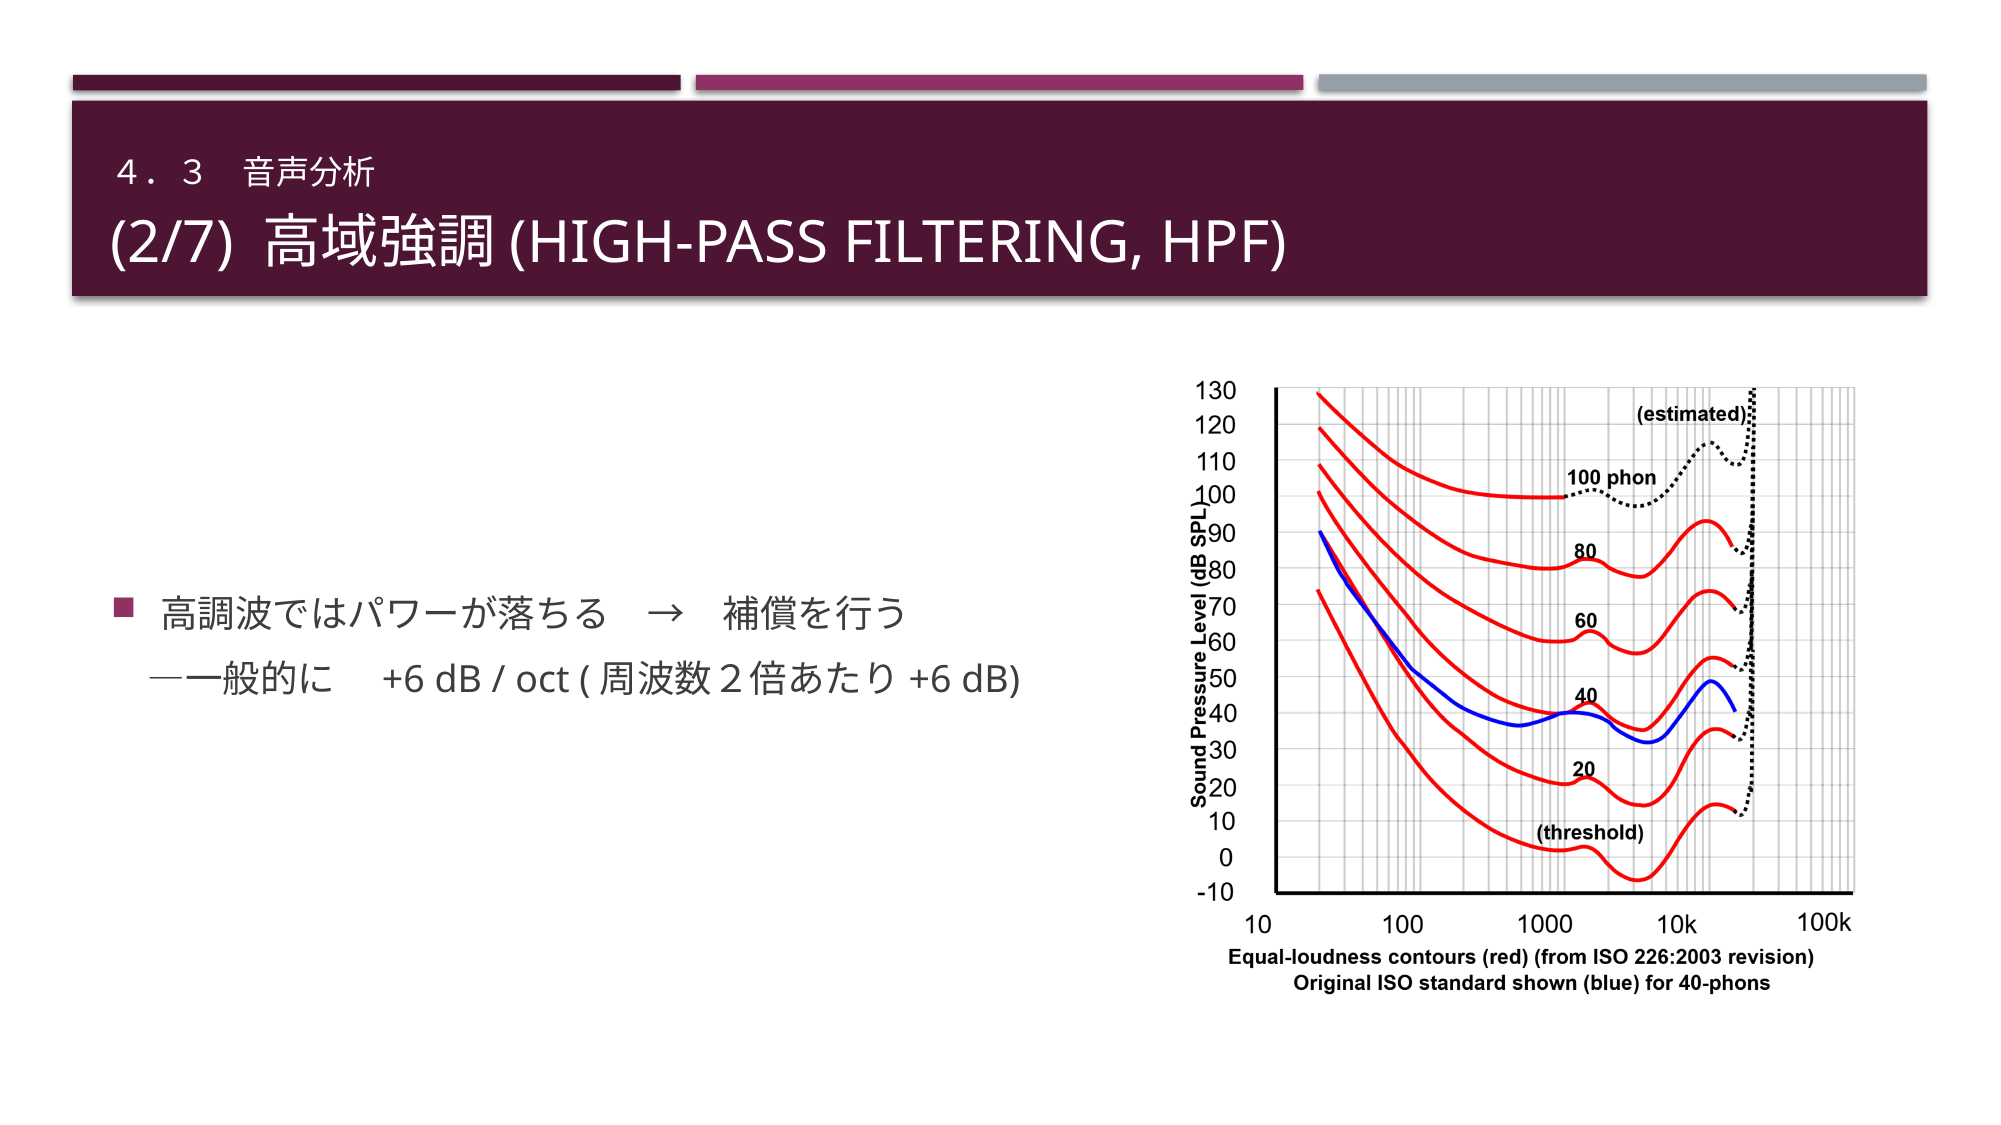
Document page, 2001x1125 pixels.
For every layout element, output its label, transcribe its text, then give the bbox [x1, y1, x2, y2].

picture [1171, 359, 1895, 1010]
text_box ４．３ 音声分析 [94, 114, 1905, 199]
title (2/7) 高域強調(High-Pass Filtering, HPF) [95, 199, 1905, 282]
list 高調波ではパワーが落ちる → 補償を行う ―一般的に +6 dB / oct (周波数２倍あたり+6 dB) [95, 310, 1131, 1063]
